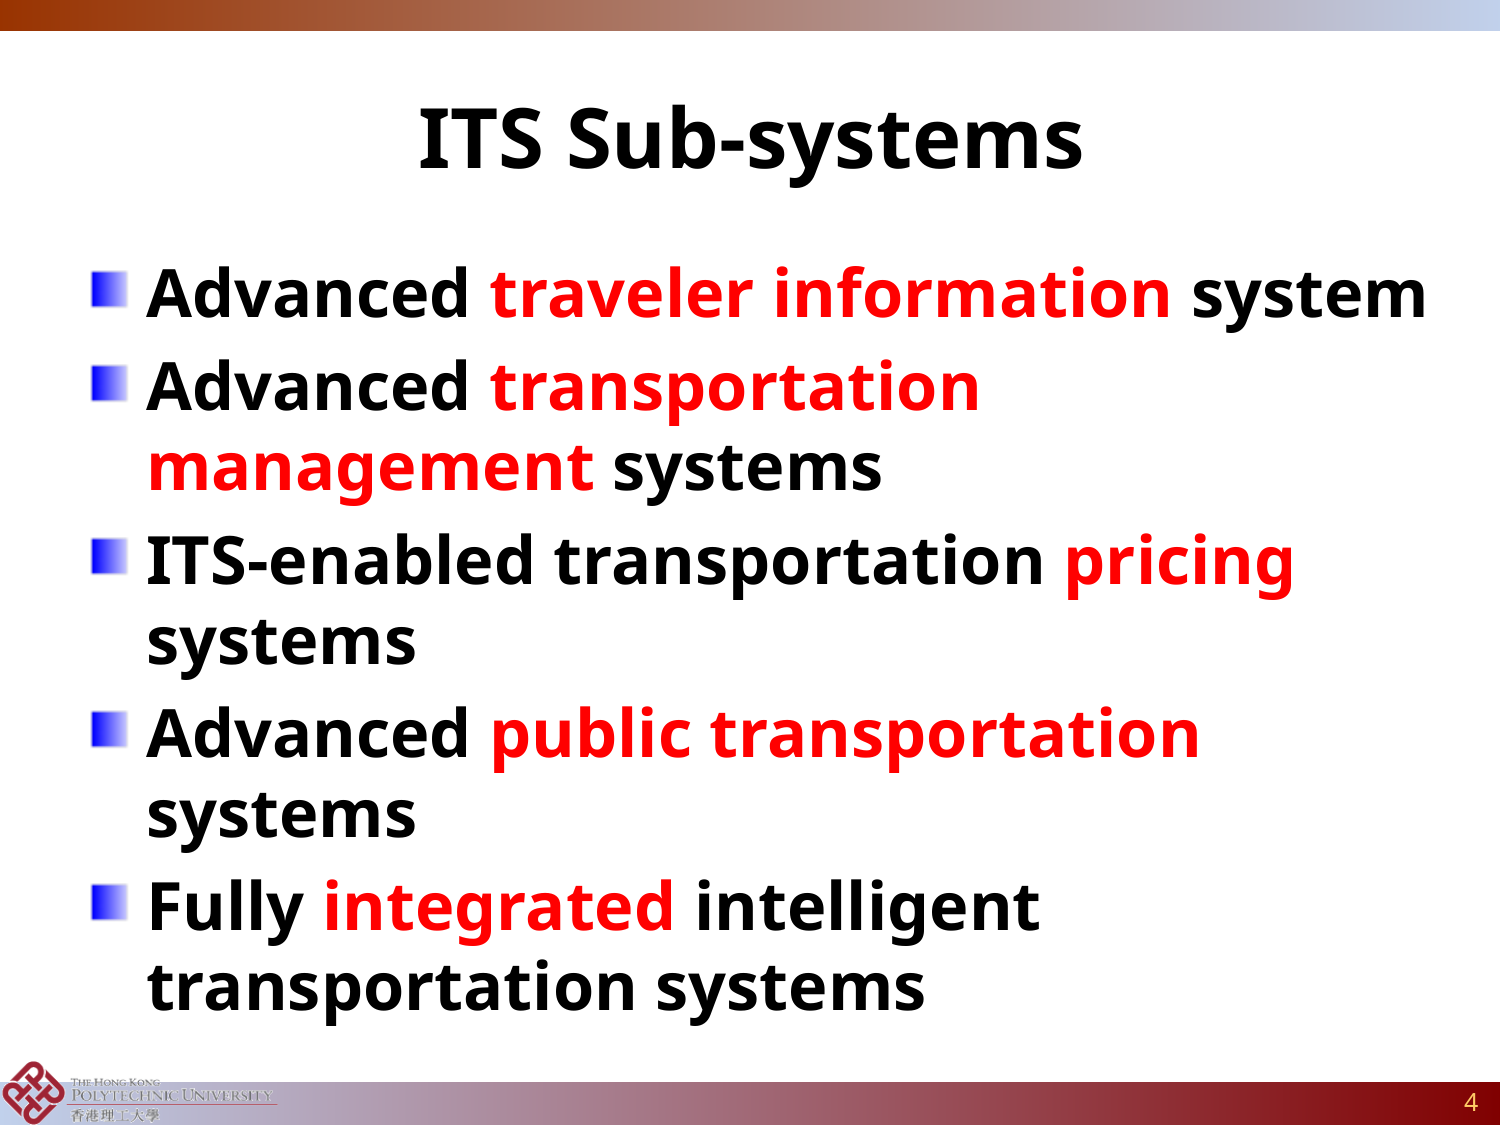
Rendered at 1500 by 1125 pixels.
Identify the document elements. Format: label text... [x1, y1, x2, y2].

list Advanced traveler information system Advanced transportation management systems ITS-enabled transportation pricing systems Advanced public transportation systems Fully integrated intelligent transportation systems [75, 243, 1459, 987]
picture [89, 363, 132, 406]
picture [89, 536, 132, 579]
picture [89, 882, 132, 925]
title ITS Sub-systems [76, 78, 1427, 220]
picture [0, 1061, 278, 1125]
picture [89, 709, 132, 752]
picture [89, 269, 132, 312]
